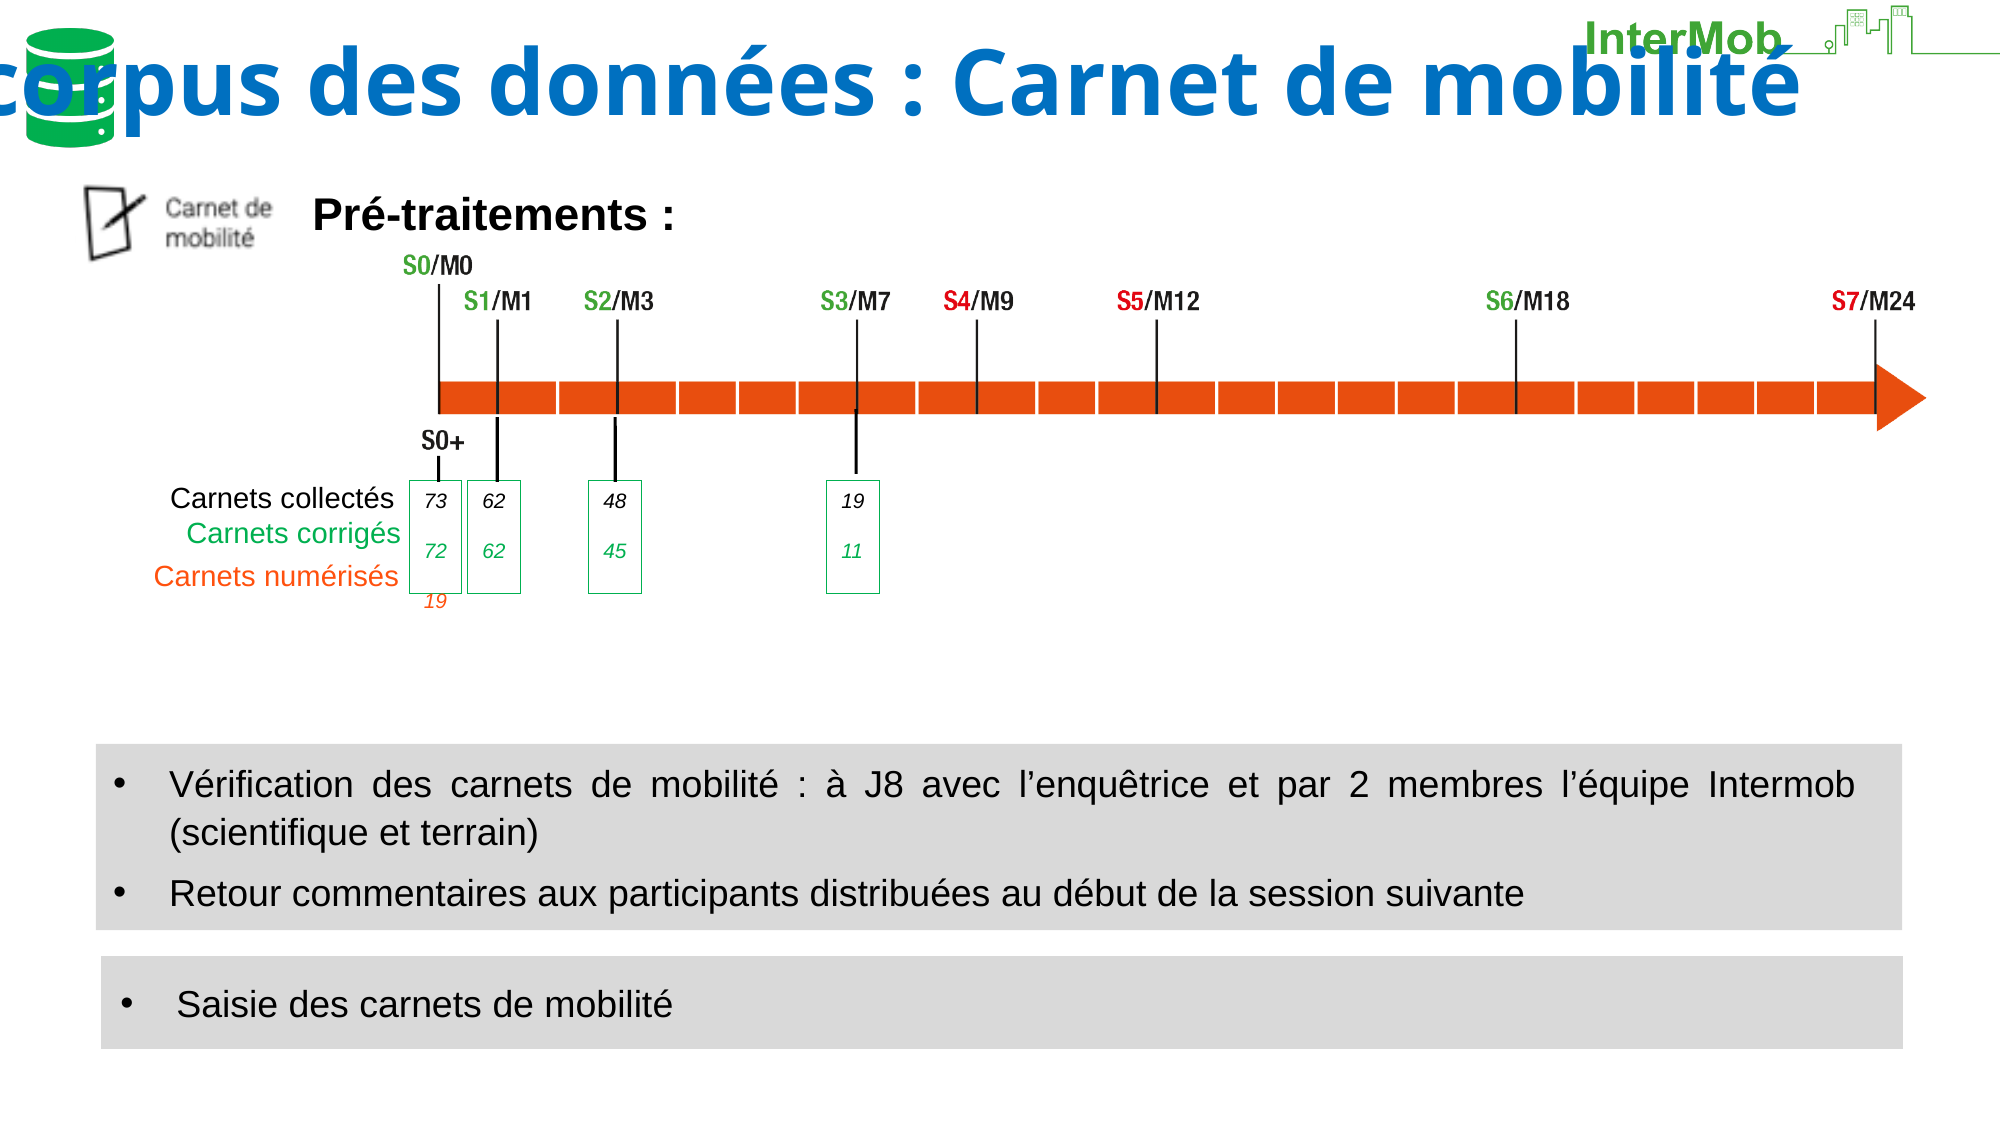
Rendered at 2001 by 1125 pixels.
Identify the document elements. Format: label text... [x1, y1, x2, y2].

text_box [22, 231, 1954, 622]
picture [0, 12, 302, 285]
text_box Pré-traitements : [307, 176, 691, 229]
picture [1587, 5, 2000, 16]
text_box Saisie des carnets de mobilité [105, 969, 1910, 1064]
text_box [94, 742, 1904, 932]
text_box Le corpus des données : Carnet de mobilité [149, 16, 2000, 141]
text_box [97, 952, 1907, 1053]
text_box Vérification des carnets de mobilité : à J8 avec l’enquêtrice et par 2 membres l’équipe Intermob (scientifique et terrain) Retour commentaires aux participants distribuées au début de la session suivante [98, 749, 1871, 933]
